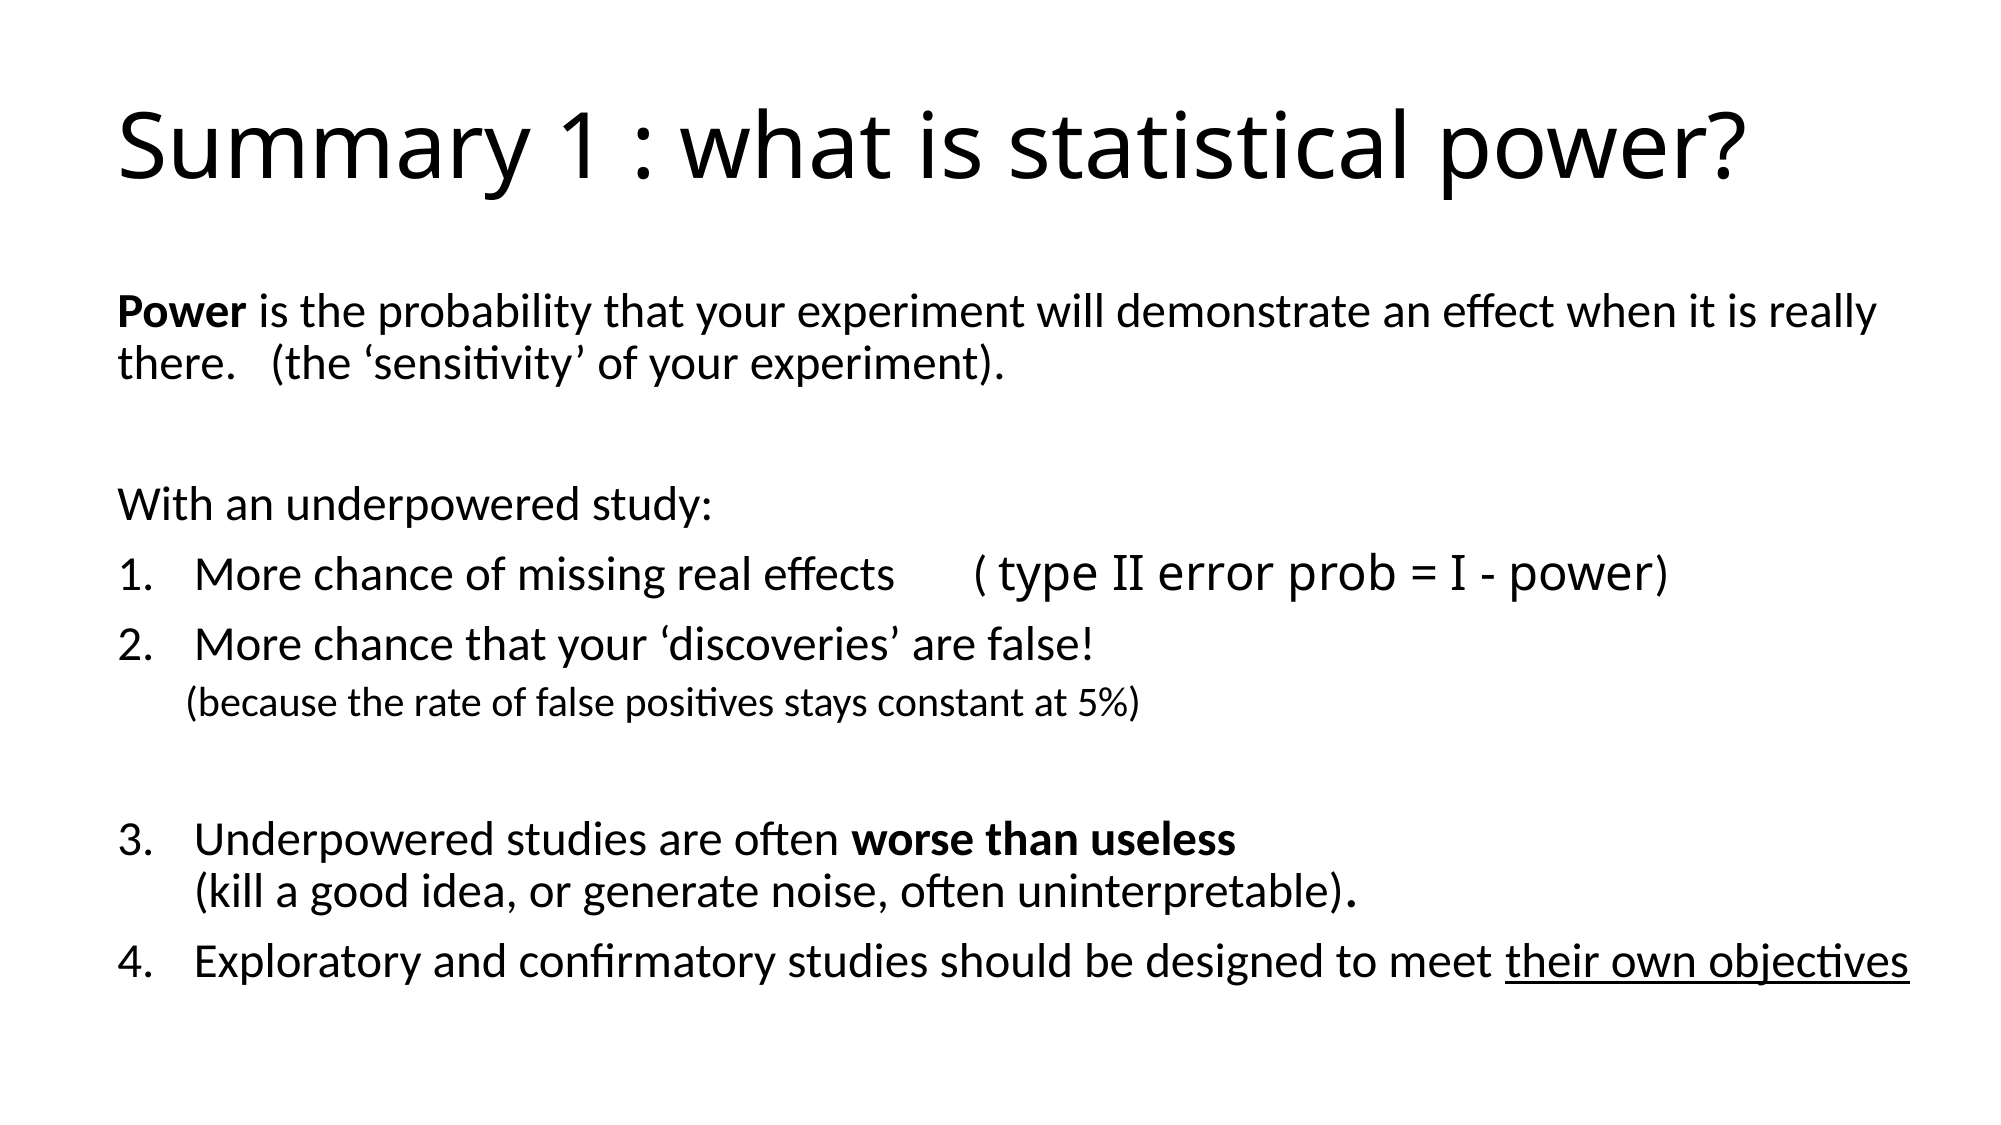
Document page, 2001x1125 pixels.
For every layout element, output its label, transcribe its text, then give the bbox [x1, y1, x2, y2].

title Summary 1 : what is statistical power? [102, 40, 1828, 258]
list Power is the probability that your experiment will demonstrate an effect when it is really there. (the ‘sensitivity’ of your experiment). With an underpowered study: More chance of missing real effects ( type II error prob = I - power) More chance that your ‘discoveries’ are false! (because the rate of false positives stays constant at 5%) Underpowered studies are often worse than useless (kill a good idea, or generate noise, often uninterpretable). Exploratory and confirmatory studies should be designed to meet their own objectives [102, 277, 1935, 1043]
